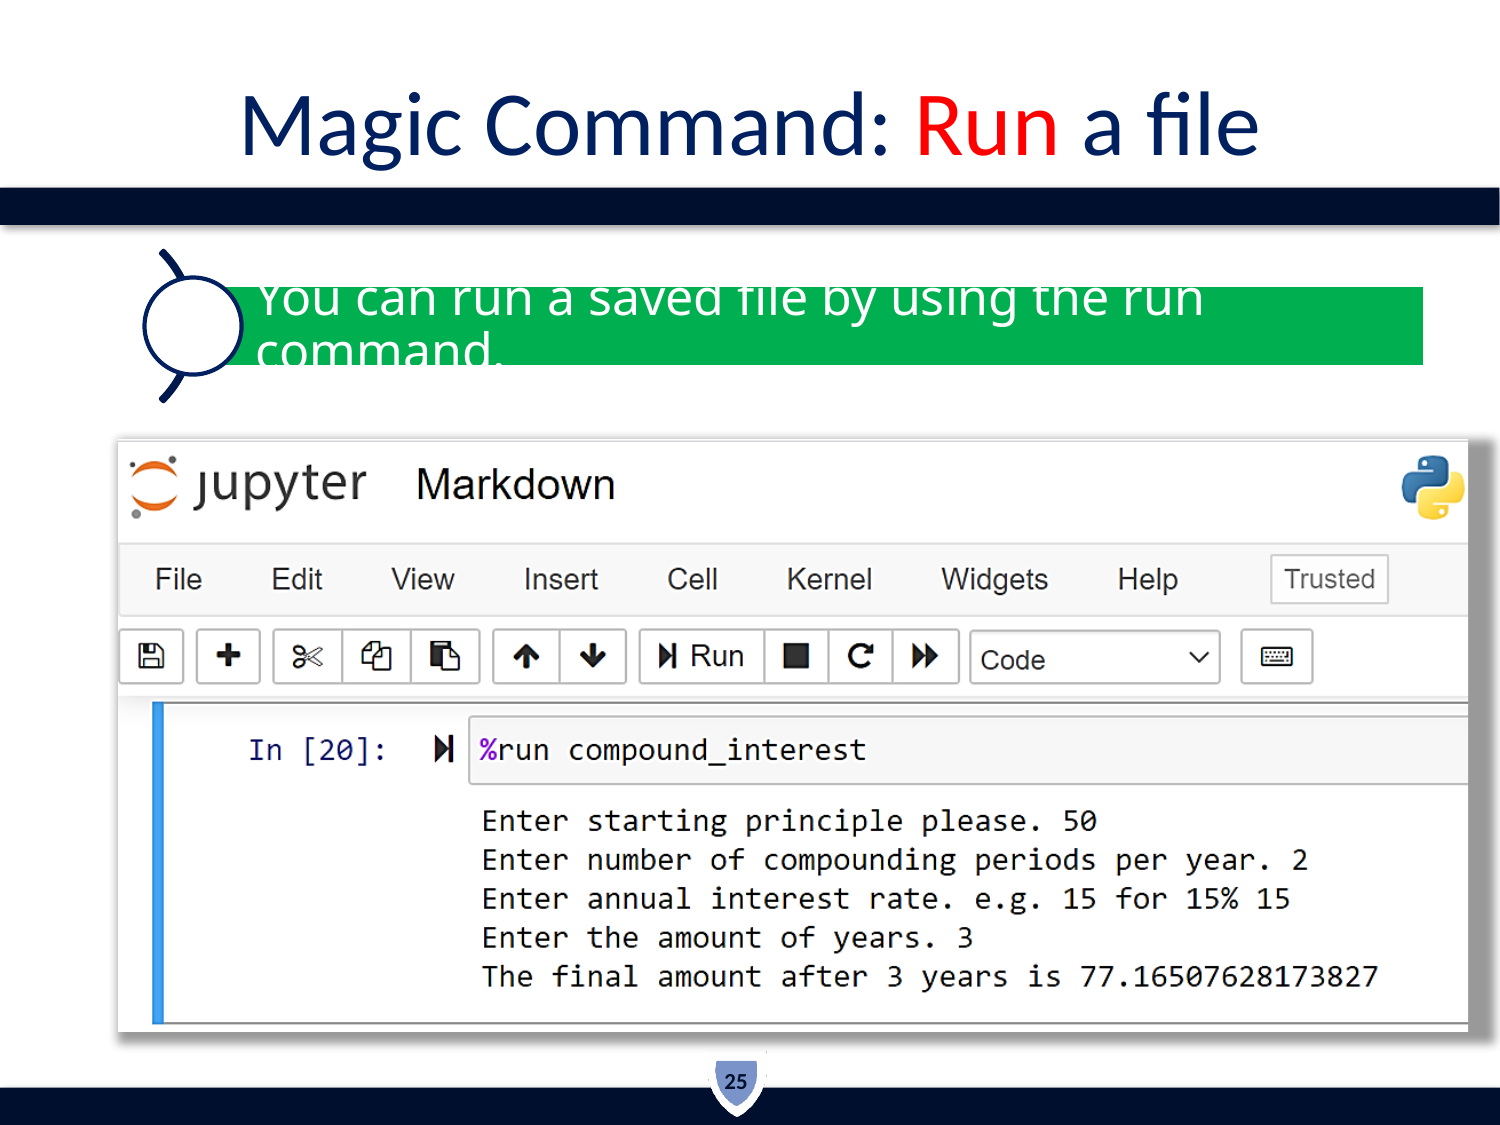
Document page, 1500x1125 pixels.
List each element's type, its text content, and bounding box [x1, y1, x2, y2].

picture [117, 439, 1469, 1033]
slide_number 25 [704, 1051, 768, 1110]
title Magic Command: Run a file [75, 24, 1425, 213]
picture [706, 1110, 767, 1117]
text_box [144, 247, 1426, 405]
